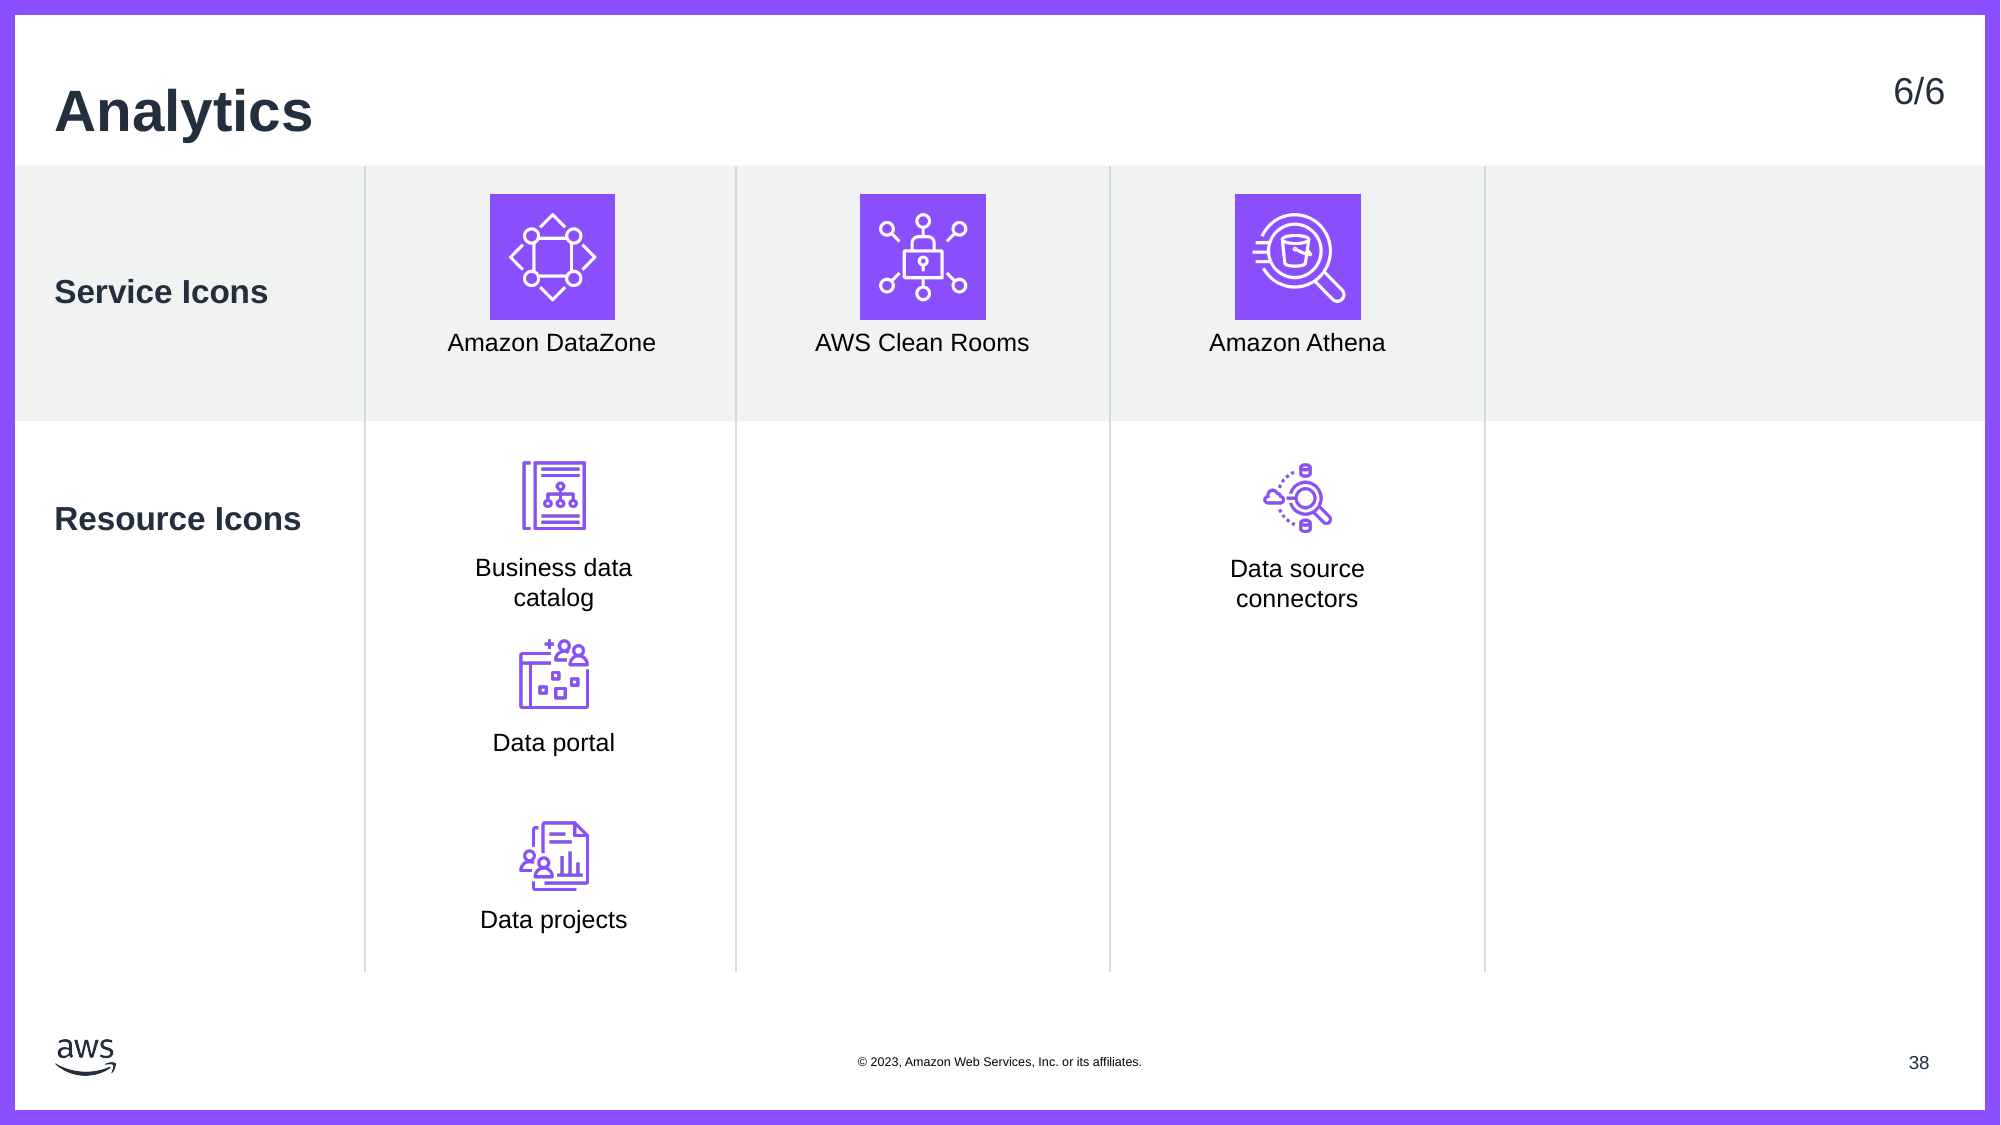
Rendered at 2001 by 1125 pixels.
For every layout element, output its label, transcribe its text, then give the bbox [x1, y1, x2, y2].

text_box Amazon DataZone [366, 319, 735, 364]
list 6/6 [1693, 59, 1961, 166]
slide_number 38 [1494, 1031, 1945, 1092]
picture [1259, 460, 1335, 536]
text_box Amazon Athena [1111, 319, 1484, 364]
text_box AWS Clean Rooms [738, 319, 1109, 364]
picture [516, 636, 592, 712]
picture [1235, 194, 1361, 320]
text_box Data projects [440, 896, 668, 941]
picture [860, 194, 986, 320]
title Analytics [39, 59, 1457, 166]
picture [55, 1039, 116, 1076]
picture [516, 457, 592, 534]
text_box Data portal [440, 719, 668, 764]
picture [516, 818, 592, 894]
picture [490, 194, 616, 320]
text_box Business data catalog [440, 544, 668, 619]
text_box Data source connectors [1213, 545, 1382, 620]
footer © 2023, Amazon Web Services, Inc. or its affiliates. [662, 1031, 1338, 1092]
